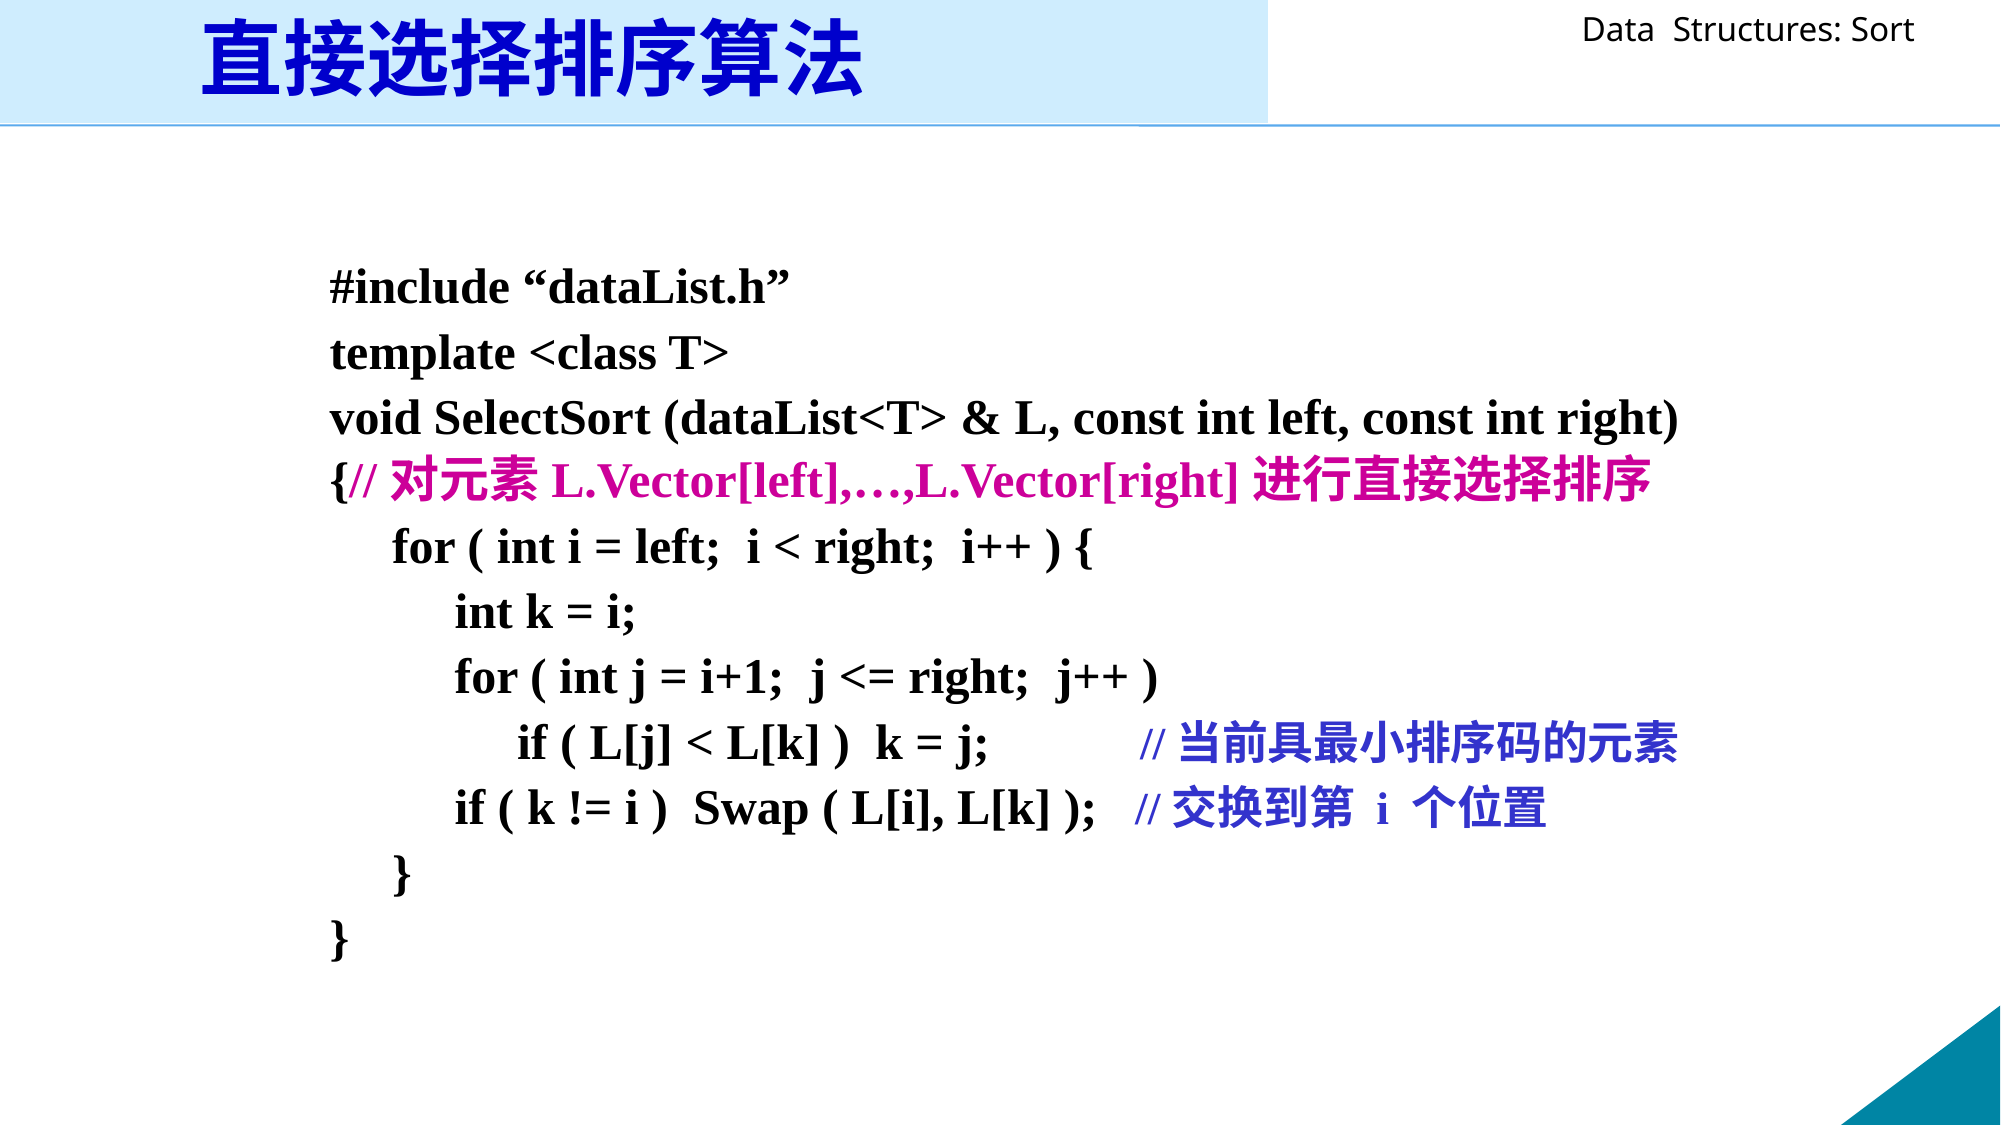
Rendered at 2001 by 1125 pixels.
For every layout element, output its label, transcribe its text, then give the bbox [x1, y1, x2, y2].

text_box 直接选择排序算法 [184, 6, 1083, 114]
text_box #include “dataList.h” template <class T> void SelectSort (dataList<T> & L, const int left, const int right) {//对元素L.Vector[left],…,L.Vector[right]进行直接选择排序 for ( int i = left; i < right; i++ ) { int k = i; for ( int j = i+1; j <= right; j++ ) if ( L[j] < L[k] ) k = j; //当前具最小排序码的元素 if ( k != i ) Swap ( L[i], L[k] ); //交换到第 i 个位置 } } [314, 243, 1721, 973]
